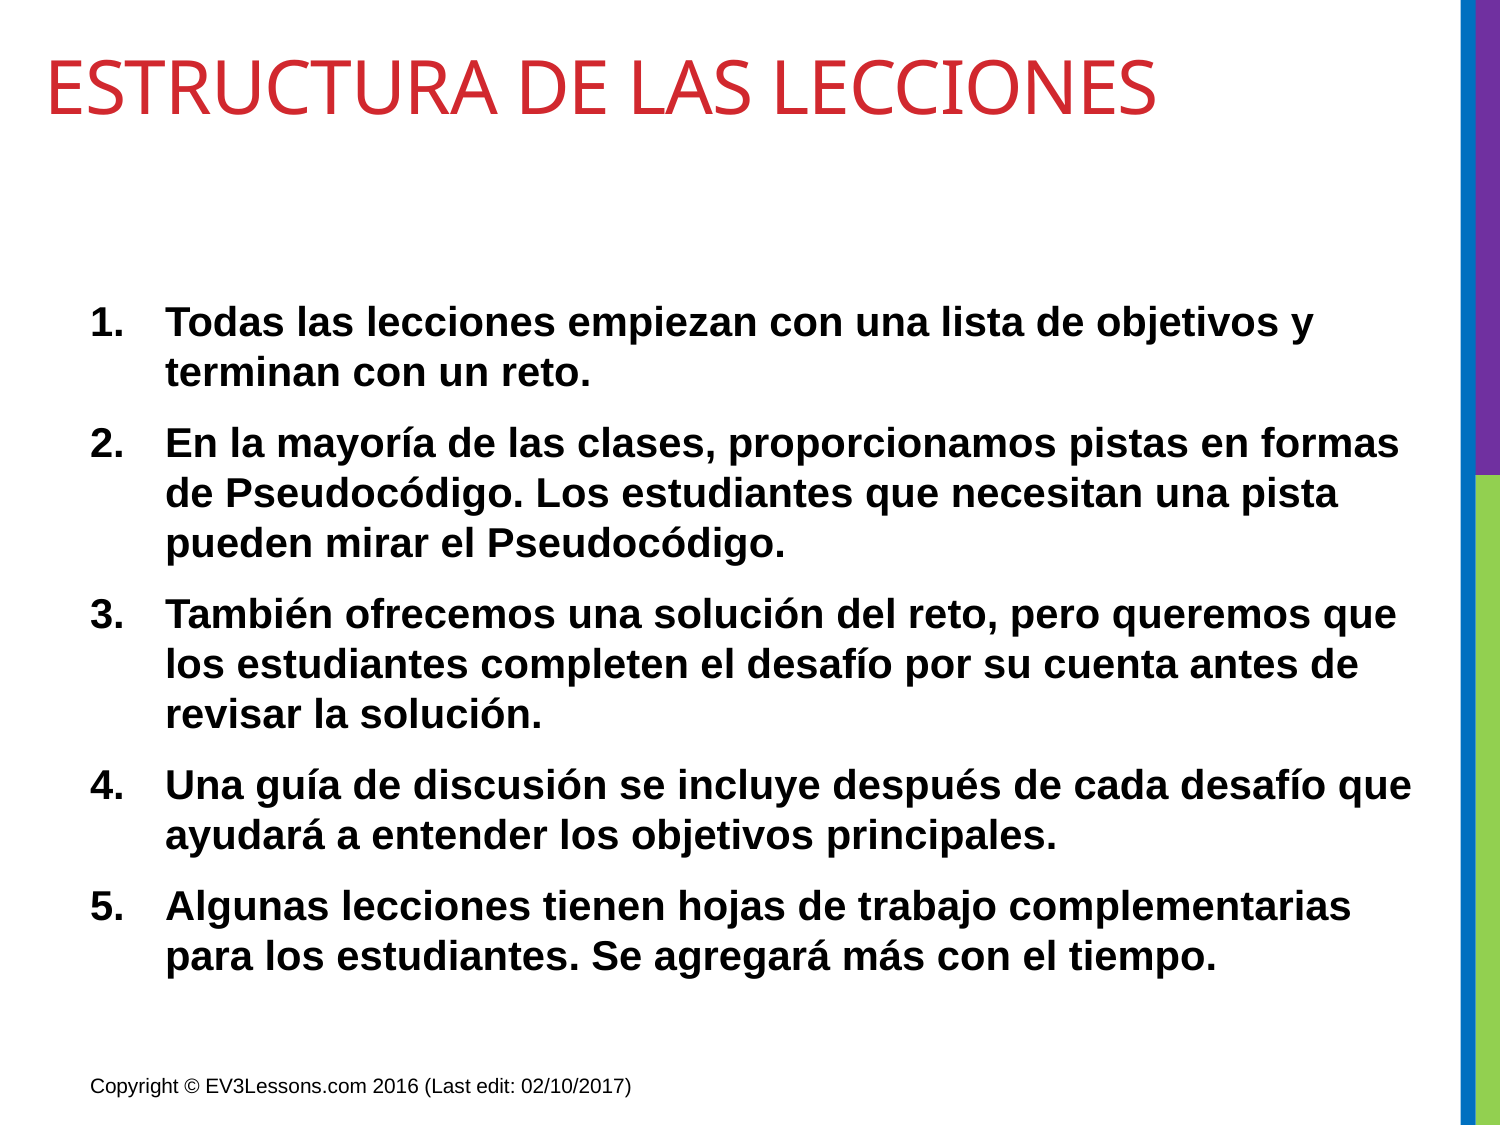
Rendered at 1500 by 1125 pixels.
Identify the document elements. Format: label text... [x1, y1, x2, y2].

footer Copyright © EV3Lessons.com 2016 (Last edit: 02/10/2017) [75, 1065, 733, 1112]
list Todas las lecciones empiezan con una lista de objetivos y terminan con un reto. En la mayoría de las clases, proporcionamos pistas en formas de Pseudocódigo. Los estudiantes que necesitan una pista pueden mirar el Pseudocódigo. También ofrecemos una solución del reto, pero queremos que los estudiantes completen el desafío por su cuenta antes de revisar la solución. Una guía de discusión se incluye después de cada desafío que ayudará a entender los objetivos principales. Algunas lecciones tienen hojas de trabajo complementarias para los estudiantes. Se agregará más con el tiempo. [75, 287, 1428, 1005]
title Estructura de las lecciones [29, 32, 1436, 258]
